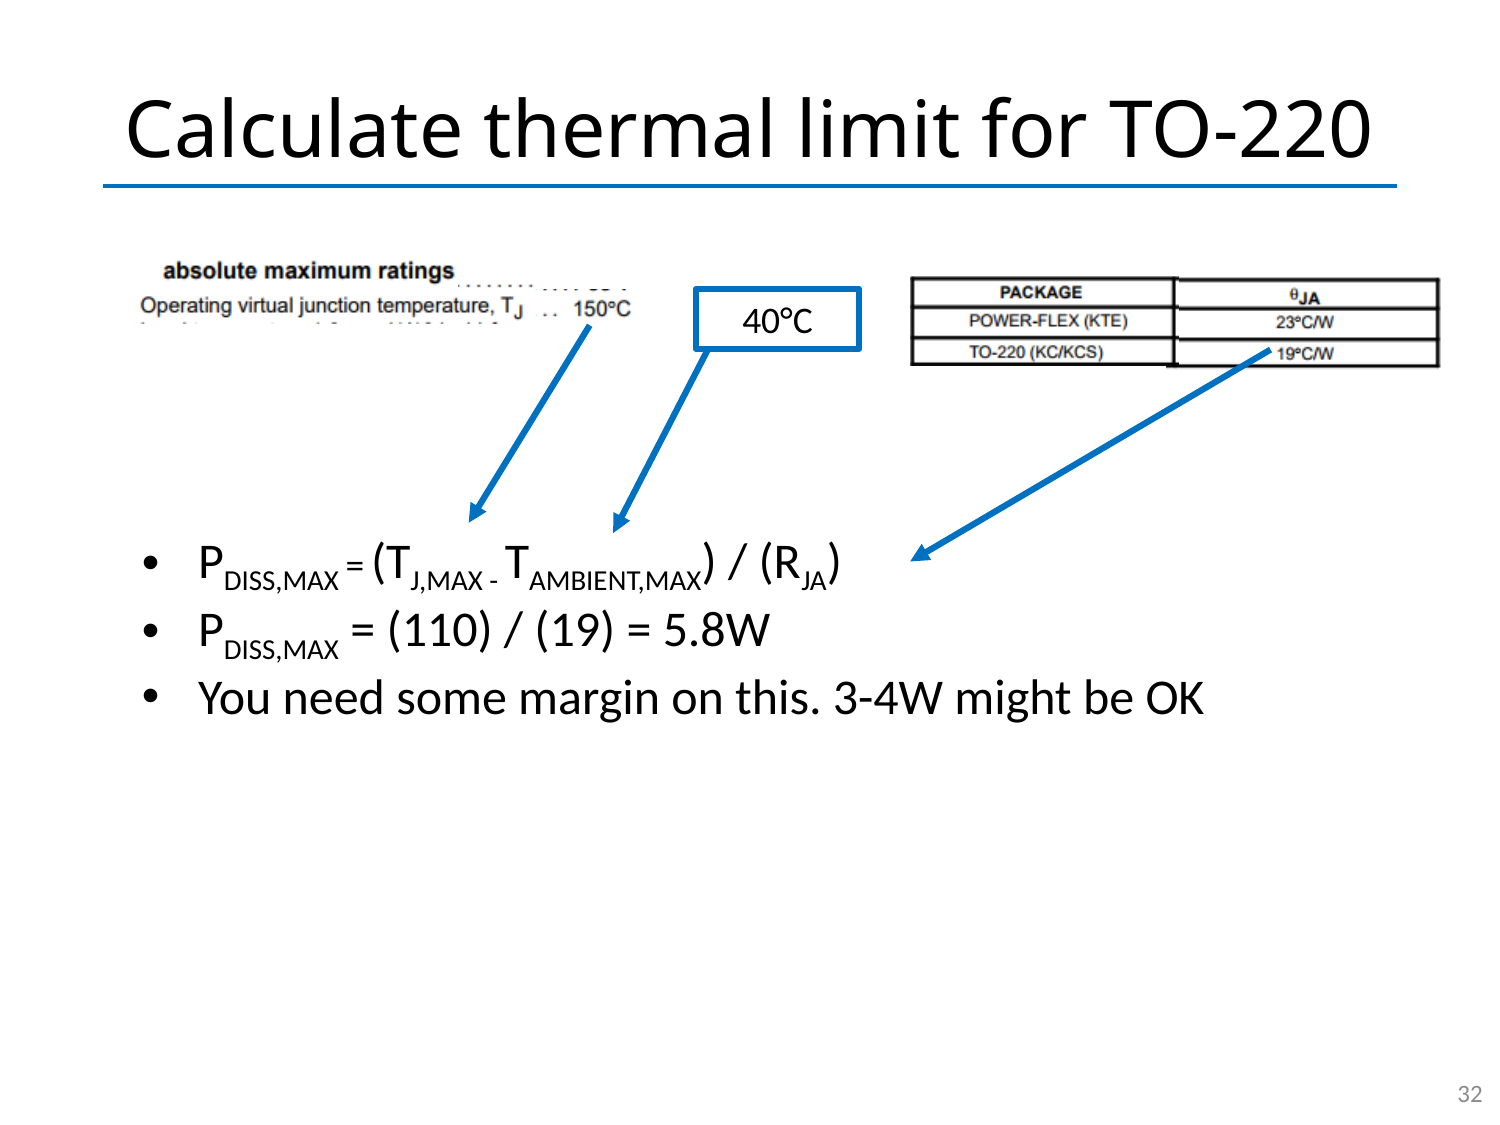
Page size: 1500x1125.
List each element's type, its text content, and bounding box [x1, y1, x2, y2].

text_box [613, 347, 709, 534]
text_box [468, 325, 590, 523]
title Calculate thermal limit for TO-220 [76, 51, 1425, 214]
picture [910, 270, 1447, 371]
slide_number 32 [1160, 1062, 1498, 1123]
text_box PDISS,MAX = (TJ,MAX - TAMBIENT,MAX) / (RJA) PDISS,MAX = (110) / (19) = 5.8W You need some margin on this. 3-4W might be OK [127, 520, 1256, 733]
picture [127, 250, 643, 326]
text_box 40°C [695, 288, 860, 349]
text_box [910, 349, 1271, 562]
